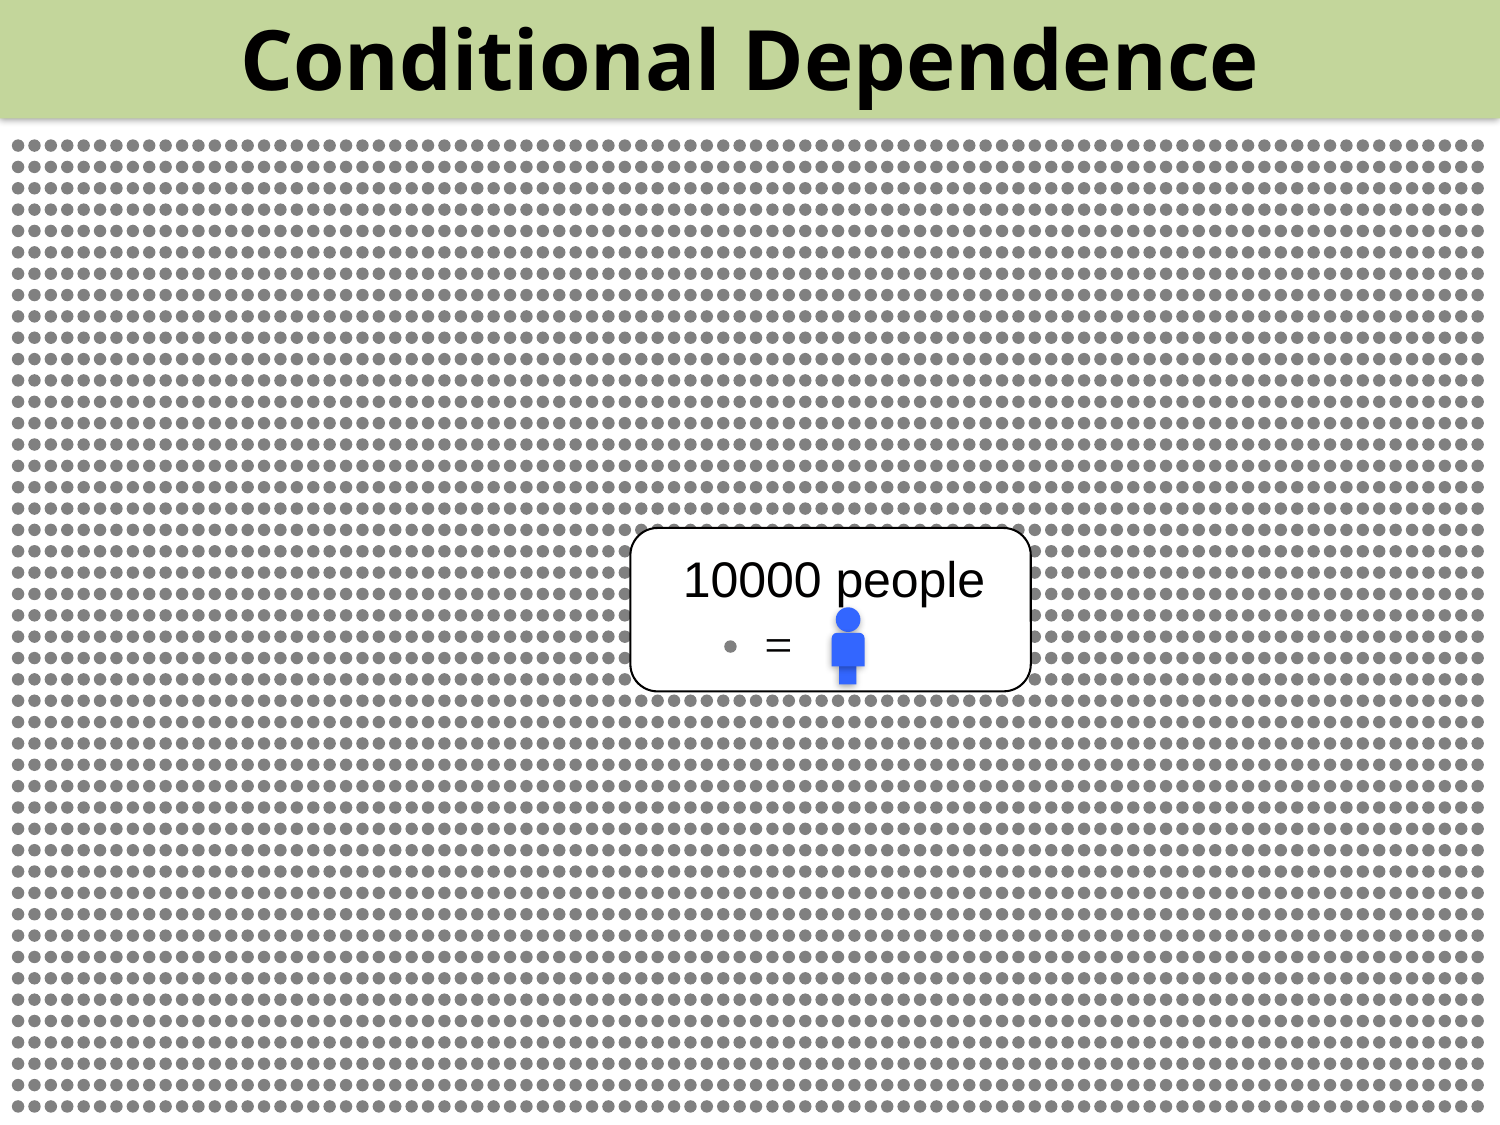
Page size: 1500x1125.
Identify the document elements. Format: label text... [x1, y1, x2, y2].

text_box [405, 139, 418, 152]
text_box [1422, 139, 1435, 152]
text_box [684, 139, 697, 152]
text_box [175, 139, 189, 152]
text_box [208, 139, 222, 152]
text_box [11, 822, 1485, 836]
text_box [11, 1014, 1485, 1028]
text_box [192, 139, 205, 152]
text_box [110, 139, 123, 152]
text_box [142, 139, 156, 152]
text_box [946, 139, 960, 152]
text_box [11, 224, 1485, 238]
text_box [11, 1099, 1485, 1113]
text_box [1405, 139, 1419, 152]
text_box [870, 647, 1031, 651]
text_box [11, 651, 826, 665]
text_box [11, 929, 1485, 943]
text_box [11, 331, 1485, 345]
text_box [11, 245, 1485, 259]
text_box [11, 181, 1485, 195]
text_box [11, 630, 826, 644]
text_box [585, 139, 599, 152]
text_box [11, 672, 826, 686]
text_box [28, 139, 41, 152]
text_box [339, 139, 353, 152]
text_box [831, 139, 845, 152]
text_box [11, 907, 1485, 921]
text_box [11, 203, 1485, 217]
text_box [372, 139, 386, 152]
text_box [11, 779, 1485, 793]
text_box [11, 160, 1485, 174]
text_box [11, 416, 1485, 430]
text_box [11, 715, 1485, 729]
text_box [11, 373, 1485, 387]
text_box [11, 865, 1485, 879]
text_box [871, 630, 1485, 644]
text_box [635, 139, 648, 152]
text_box [651, 139, 664, 152]
text_box [93, 139, 107, 152]
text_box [11, 800, 1485, 814]
text_box [979, 139, 992, 152]
text_box [290, 139, 304, 152]
text_box [44, 139, 58, 152]
text_box [700, 139, 714, 152]
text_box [11, 608, 828, 622]
text_box [1044, 139, 1058, 152]
text_box [1225, 139, 1238, 152]
text_box [1176, 139, 1189, 152]
text_box [225, 139, 238, 152]
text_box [11, 459, 1485, 473]
text_box [307, 139, 320, 152]
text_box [11, 694, 1485, 708]
text_box [61, 139, 74, 152]
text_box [11, 1035, 1485, 1049]
text_box [471, 139, 484, 152]
text_box [1208, 139, 1222, 152]
text_box [520, 139, 533, 152]
text_box [1127, 139, 1140, 152]
text_box [864, 139, 878, 152]
text_box [159, 139, 172, 152]
text_box [1323, 139, 1337, 152]
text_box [11, 267, 1485, 281]
text_box [602, 139, 615, 152]
text_box [274, 139, 287, 152]
text_box [1159, 139, 1173, 152]
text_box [11, 309, 1485, 323]
text_box [1372, 139, 1386, 152]
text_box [11, 480, 1485, 494]
text_box [995, 139, 1009, 152]
text_box [241, 139, 254, 152]
text_box [487, 139, 500, 152]
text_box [871, 651, 1485, 665]
text_box [749, 139, 763, 152]
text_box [11, 886, 1485, 900]
text_box [454, 139, 468, 152]
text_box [11, 1078, 1485, 1092]
text_box [257, 139, 271, 152]
text_box [126, 139, 140, 152]
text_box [11, 544, 1485, 558]
text_box [503, 139, 517, 152]
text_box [11, 1057, 1485, 1071]
text_box [536, 139, 550, 152]
text_box [1012, 139, 1025, 152]
text_box [569, 139, 582, 152]
text_box [1143, 139, 1156, 152]
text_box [11, 352, 1485, 366]
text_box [11, 587, 1485, 601]
text_box [1094, 139, 1107, 152]
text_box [11, 437, 1485, 451]
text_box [11, 950, 1485, 964]
text_box [77, 139, 90, 152]
text_box [848, 139, 861, 152]
text_box [1241, 139, 1255, 152]
text_box [323, 139, 336, 152]
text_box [870, 672, 1485, 686]
text_box [667, 139, 681, 152]
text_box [11, 843, 1485, 857]
text_box [1077, 139, 1091, 152]
text_box [1291, 139, 1304, 152]
text_box [1389, 139, 1402, 152]
text_box [1438, 139, 1452, 152]
text_box [716, 139, 730, 152]
text_box [815, 139, 828, 152]
text_box [11, 139, 25, 152]
text_box [1340, 139, 1353, 152]
text_box Conditional Dependence [0, 0, 1500, 122]
text_box [1061, 139, 1074, 152]
text_box [897, 139, 910, 152]
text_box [11, 395, 1485, 409]
text_box [388, 139, 402, 152]
text_box [1356, 139, 1370, 152]
text_box [799, 139, 812, 152]
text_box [11, 993, 1485, 1007]
text_box [438, 139, 451, 152]
text_box [1192, 139, 1206, 152]
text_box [11, 736, 1485, 750]
text_box [618, 139, 632, 152]
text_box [11, 502, 1485, 516]
text_box [963, 139, 976, 152]
text_box [808, 647, 826, 651]
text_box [11, 971, 1485, 985]
text_box [913, 139, 927, 152]
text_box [11, 566, 1485, 580]
text_box [880, 139, 894, 152]
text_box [11, 758, 1485, 772]
text_box [356, 139, 369, 152]
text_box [869, 608, 1485, 622]
text_box [1110, 139, 1124, 152]
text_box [11, 288, 1485, 302]
text_box [1274, 139, 1288, 152]
text_box [552, 139, 566, 152]
text_box [1471, 139, 1484, 152]
text_box [1028, 139, 1042, 152]
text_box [11, 523, 1485, 537]
text_box [766, 139, 779, 152]
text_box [831, 606, 865, 685]
text_box [930, 139, 943, 152]
text_box [421, 139, 435, 152]
text_box [1307, 139, 1320, 152]
text_box [782, 139, 796, 152]
text_box [1455, 139, 1468, 152]
text_box [1258, 139, 1271, 152]
text_box [733, 139, 746, 152]
